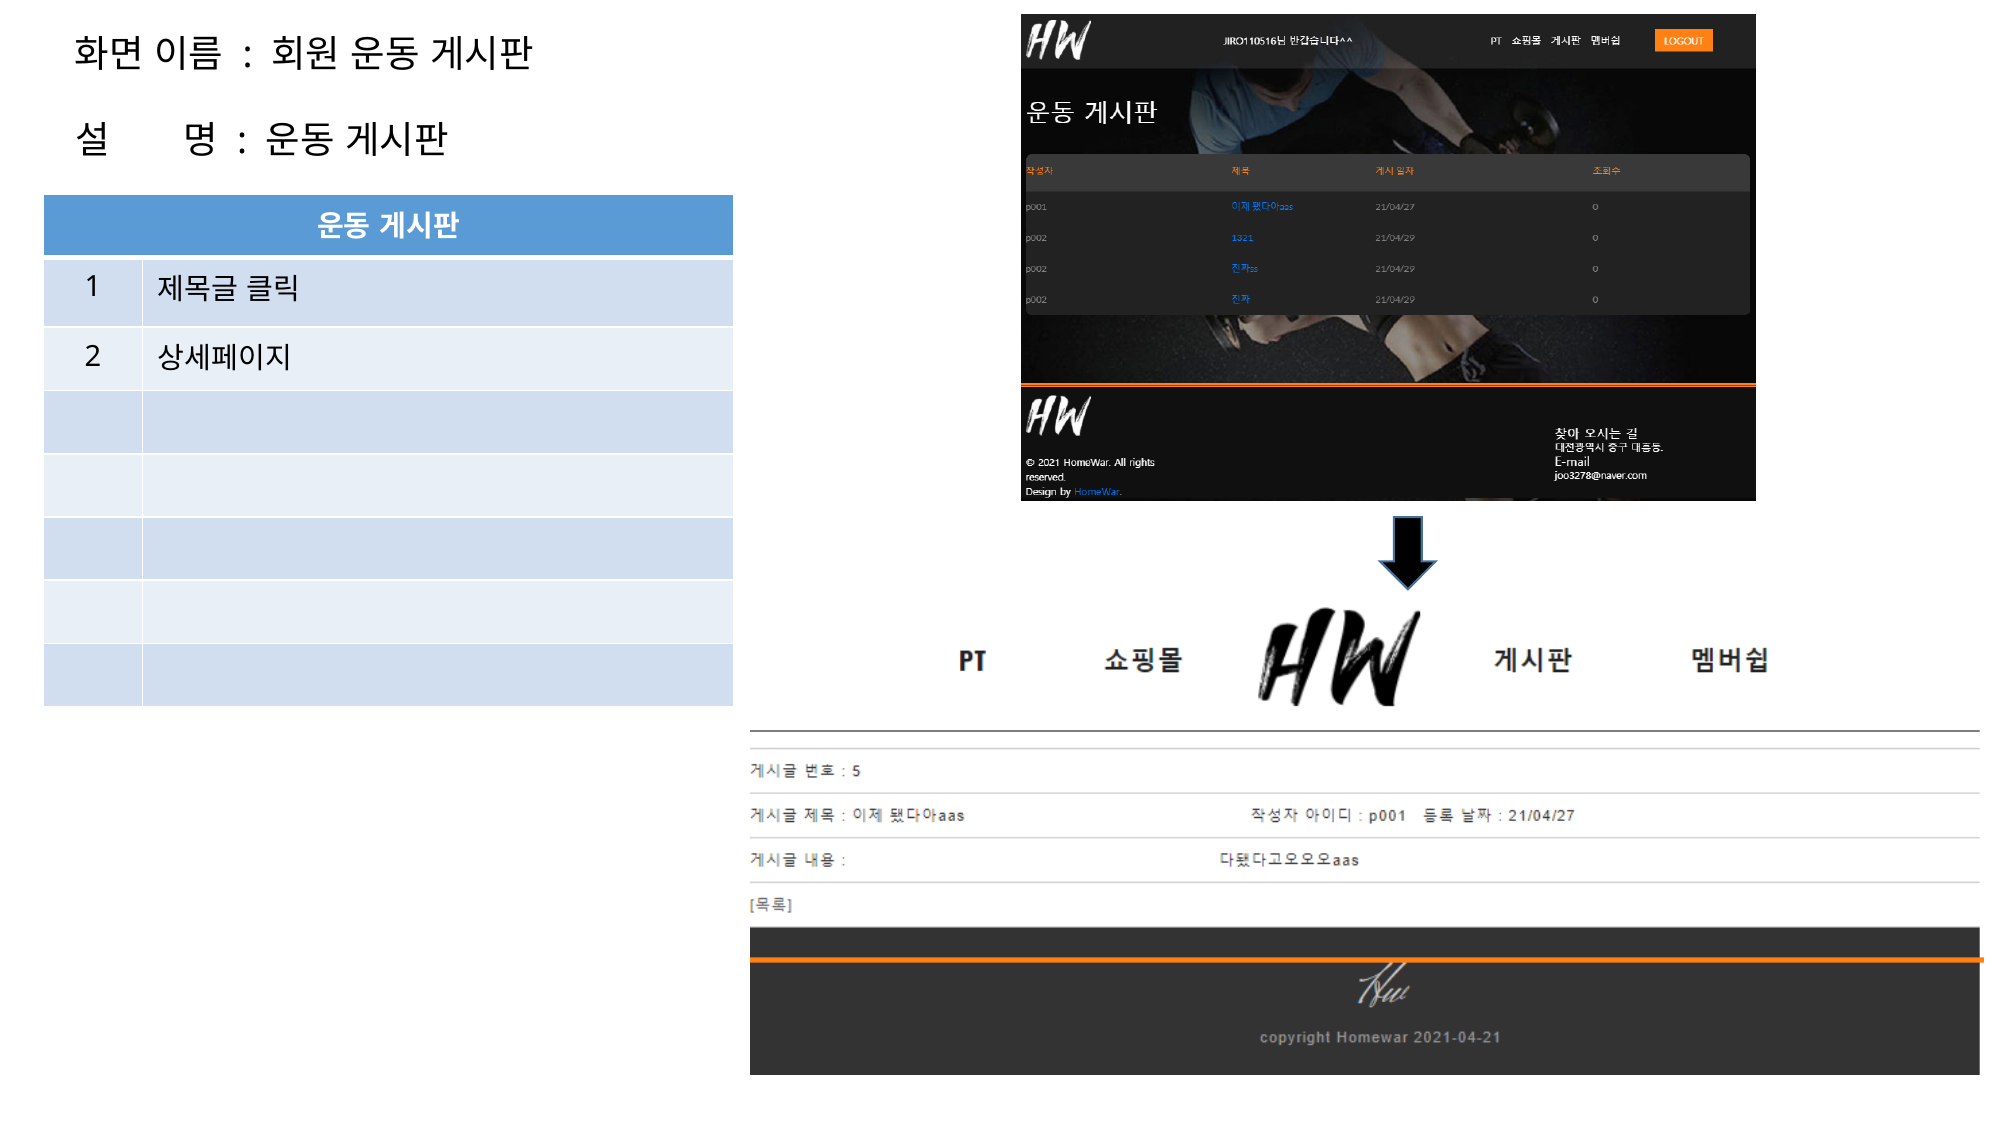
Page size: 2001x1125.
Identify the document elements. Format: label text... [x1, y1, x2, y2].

picture [750, 590, 1984, 1075]
table_cell 1 [44, 260, 142, 326]
table_cell [143, 455, 733, 516]
table_cell 2 [44, 328, 142, 390]
text_box 화면 이름 : 회원 운동 게시판 [59, 23, 549, 83]
table_cell [143, 644, 733, 706]
table_cell [44, 644, 142, 706]
text_box [1377, 516, 1439, 590]
table_cell [44, 391, 142, 453]
table_cell [44, 518, 142, 579]
table_cell [44, 581, 142, 643]
table_cell [44, 455, 142, 516]
table_cell [143, 391, 733, 453]
table_cell 제목글 클릭 [143, 260, 733, 326]
table_cell [143, 518, 733, 579]
text_box 설 명 : 운동 게시판 [60, 108, 464, 169]
table_header 운동 게시판 [44, 195, 733, 255]
table_cell [143, 581, 733, 643]
picture [1021, 14, 1756, 501]
table_cell 상세페이지 [143, 328, 733, 390]
